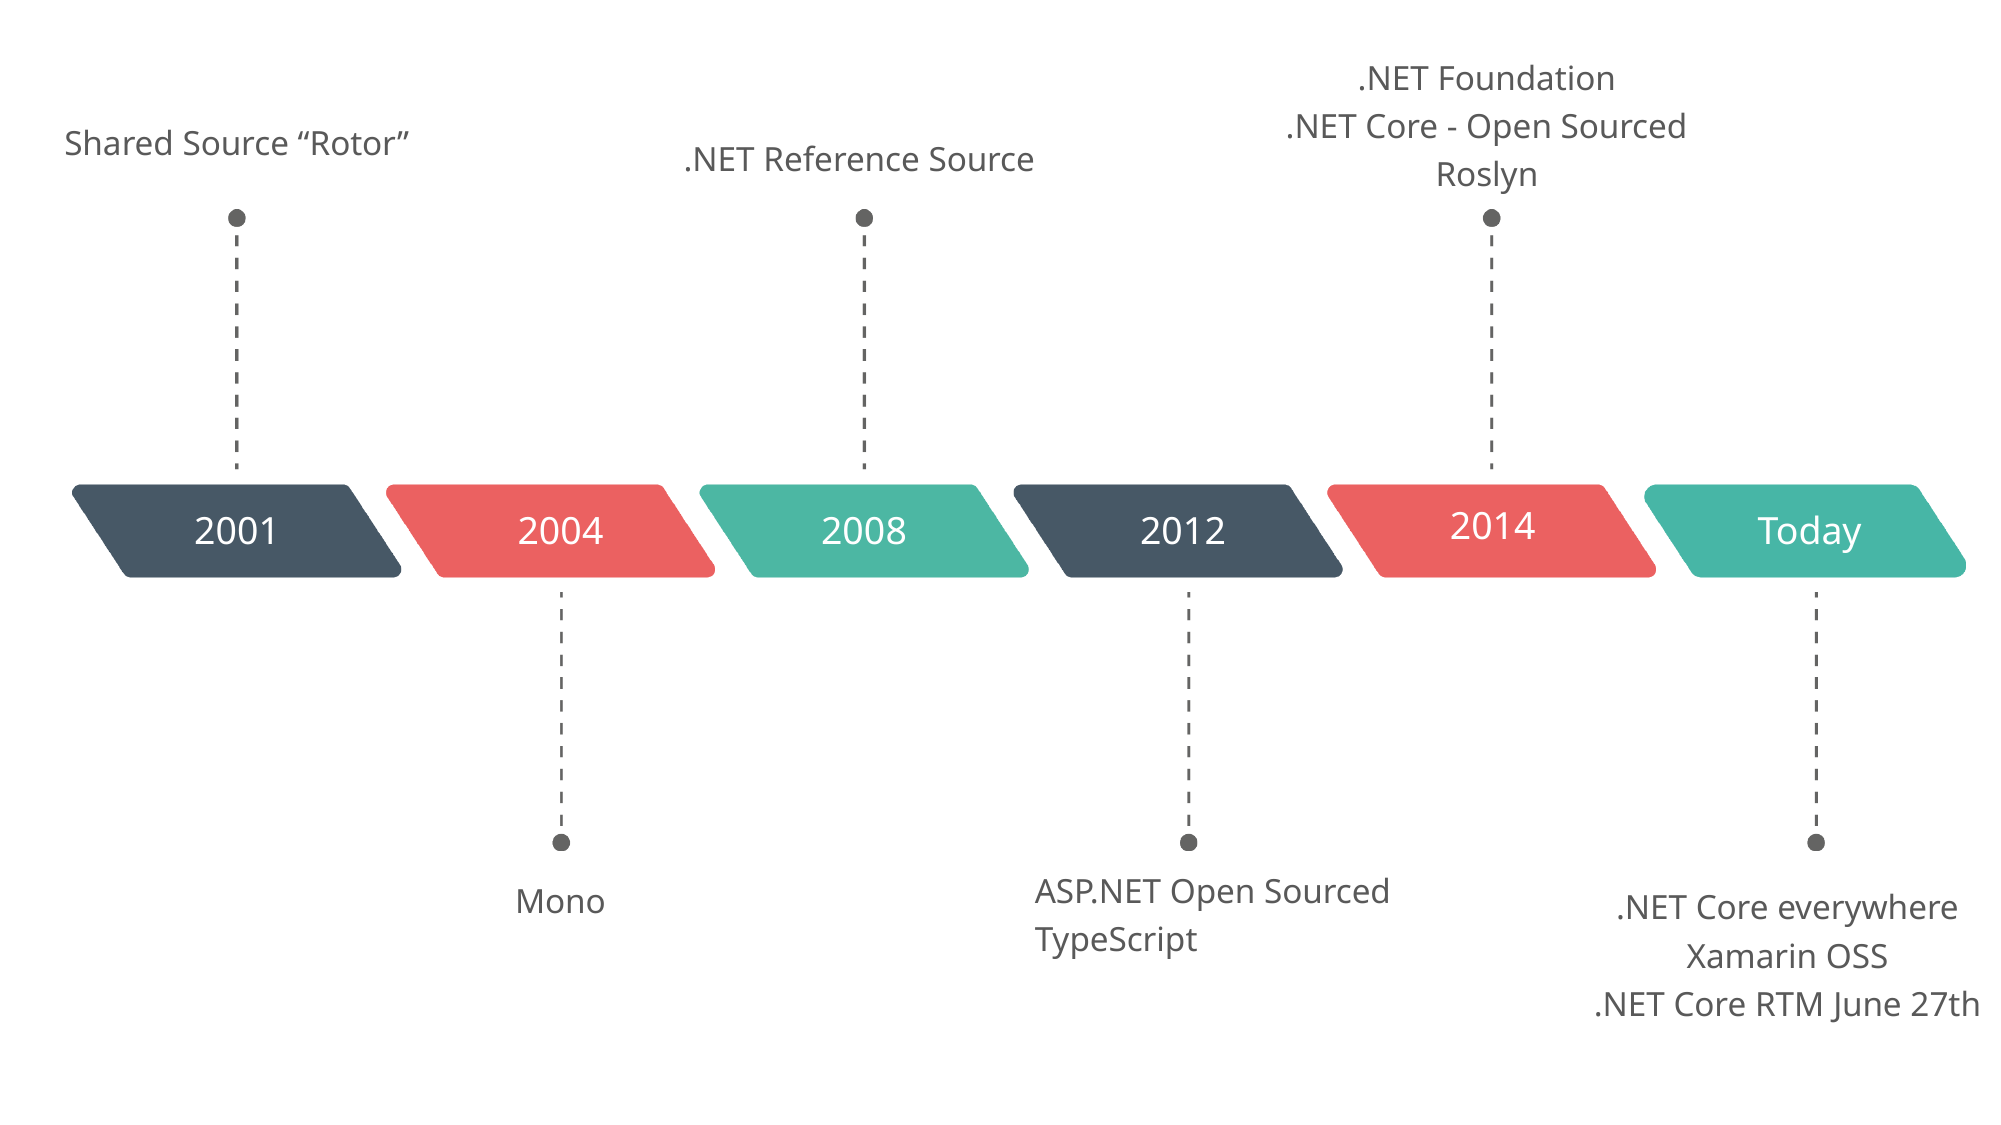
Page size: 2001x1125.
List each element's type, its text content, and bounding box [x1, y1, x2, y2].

text_box .NET Core everywhere Xamarin OSS .NET Core RTM June 27th [1563, 867, 2000, 1048]
text_box ASP.NET Open Sourced TypeScript [1004, 851, 1431, 983]
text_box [72, 209, 1966, 851]
text_box Mono [485, 867, 636, 940]
text_box .NET Foundation .NET Core - Open Sourced Roslyn [1255, 37, 1727, 209]
text_box .NET Reference Source [653, 125, 1075, 197]
text_box Shared Source “Rotor” [34, 108, 440, 181]
